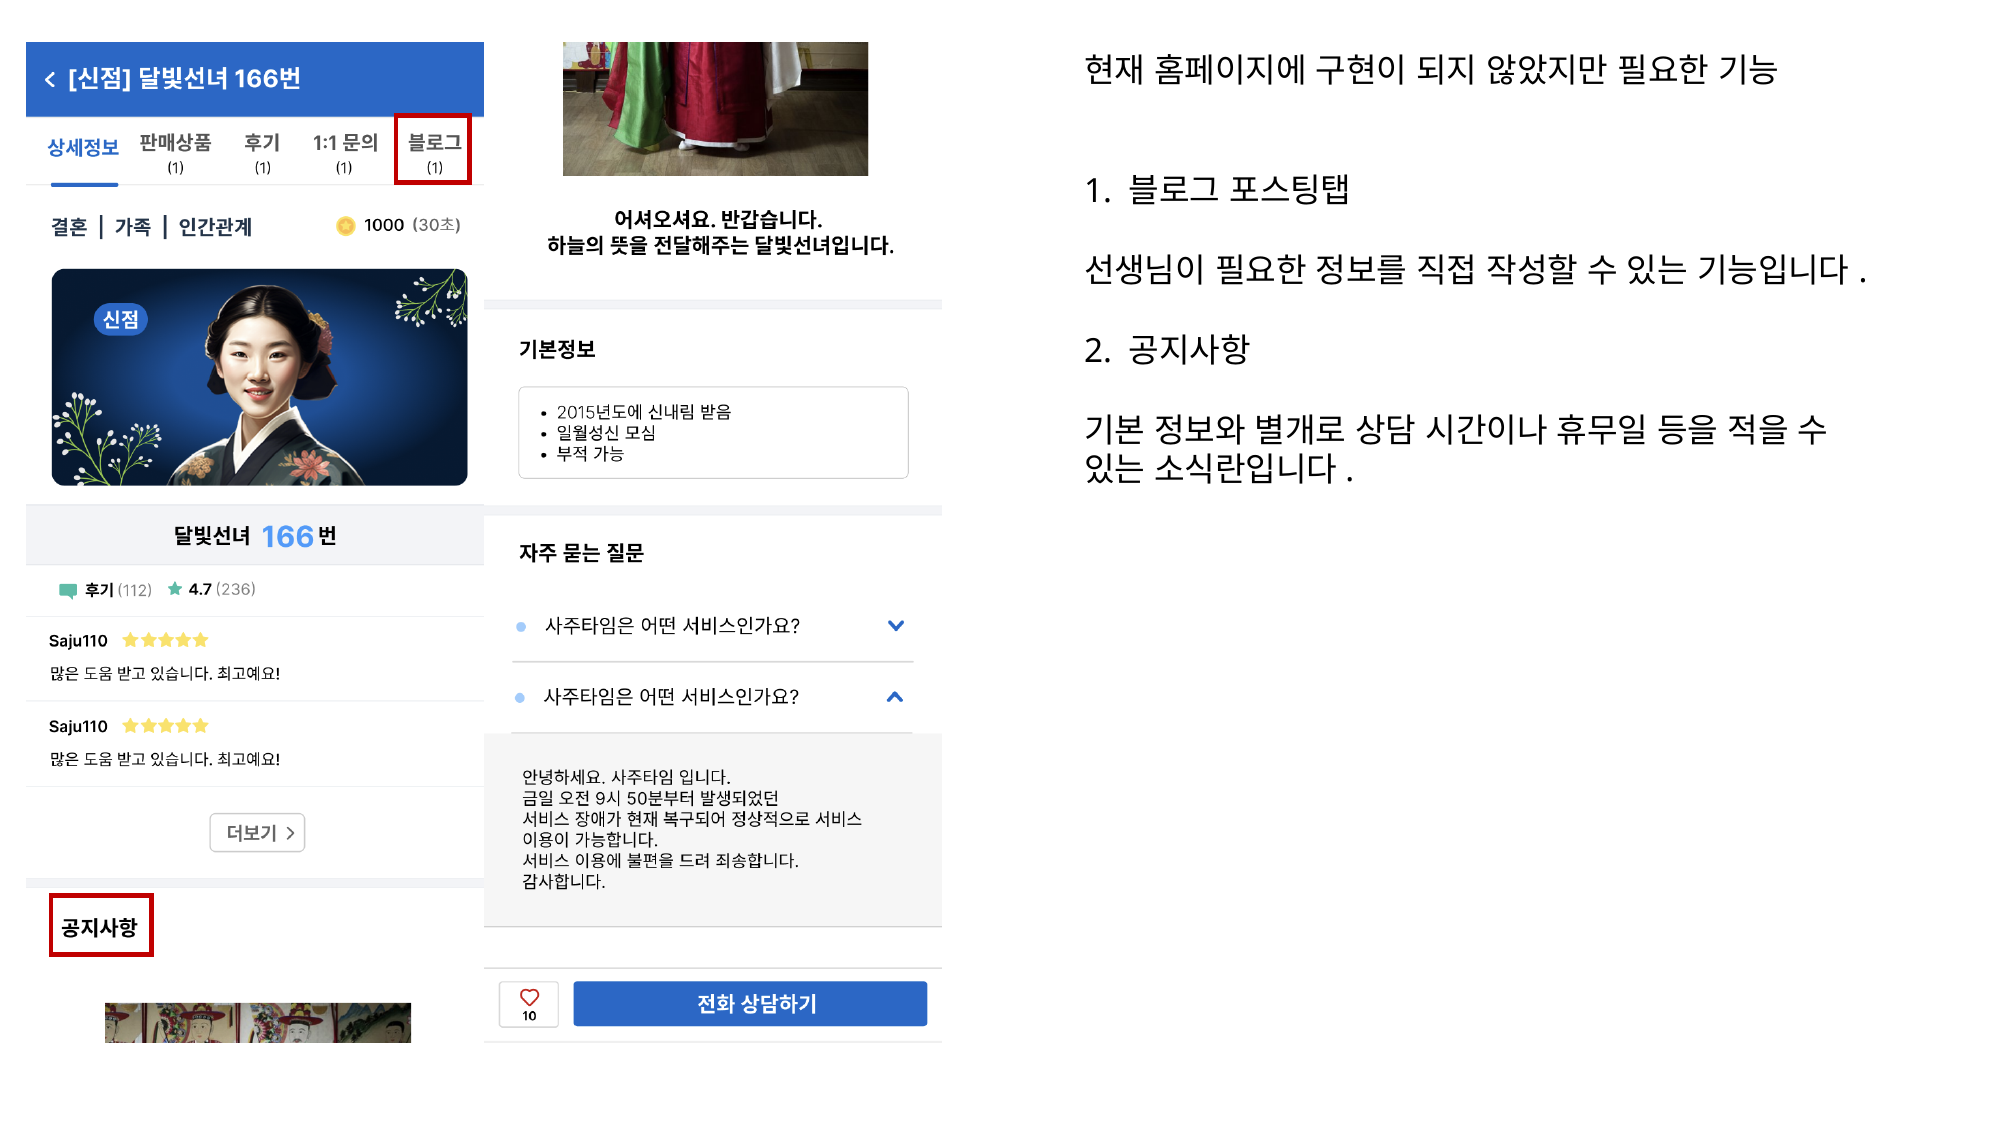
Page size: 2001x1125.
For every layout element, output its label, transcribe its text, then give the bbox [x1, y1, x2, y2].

picture [26, 42, 942, 1043]
text_box 현재 홈페이지에 구현이 되지 않았지만 필요한 기능 1. 블로그 포스팅탭 선생님이 필요한 정보를 직접 작성할 수 있는 기능입니다. 2. 공지사항 기본 정보와 별개로 상담 시간이나 휴무일 등을 적을 수 있는 소식란입니다. [1069, 42, 1897, 576]
